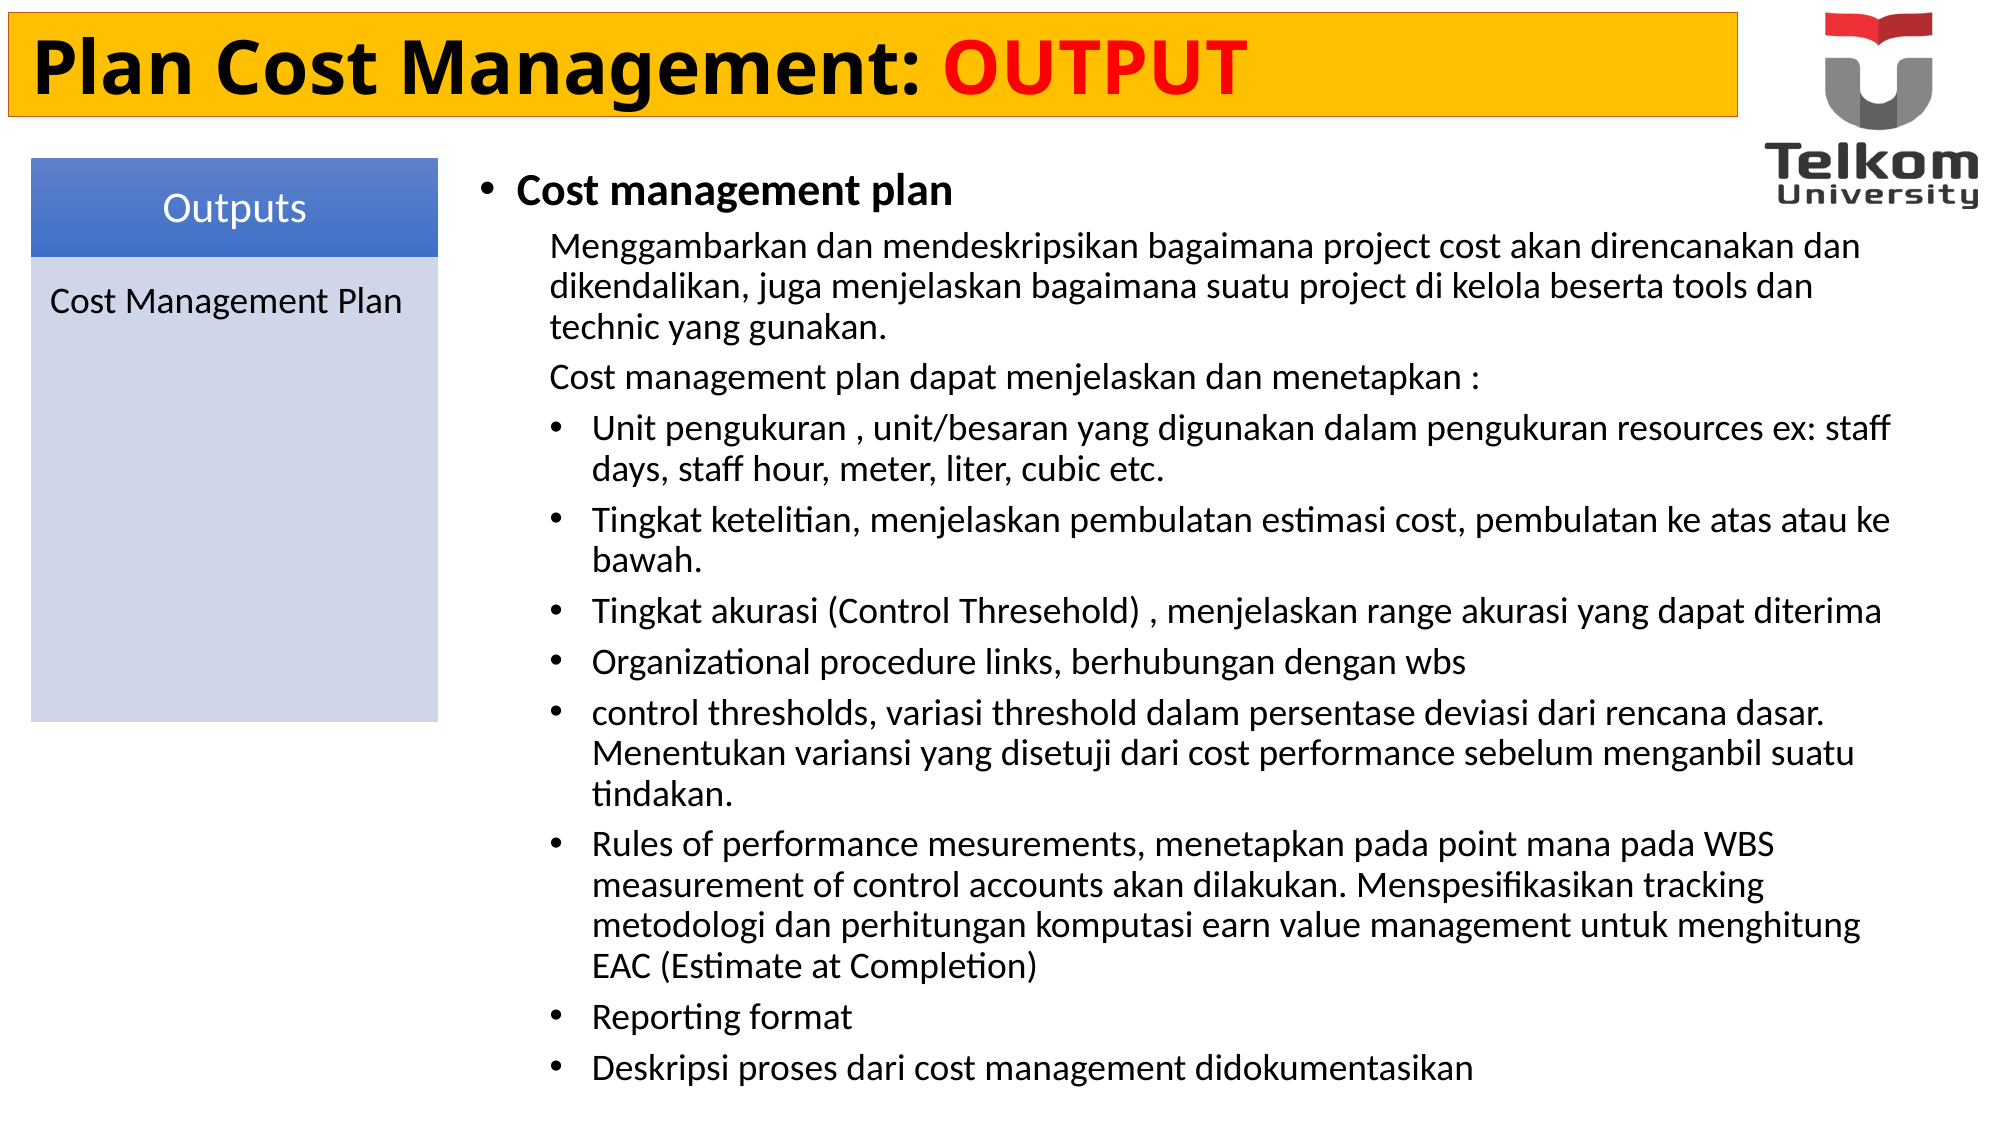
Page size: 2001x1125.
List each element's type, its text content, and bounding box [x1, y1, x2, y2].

text_box Plan Cost Management: OUTPUT [8, 12, 1738, 117]
picture [1764, 12, 1978, 209]
list Cost management plan Menggambarkan dan mendeskripsikan bagaimana project cost akan direncanakan dan dikendalikan, juga menjelaskan bagaimana suatu project di kelola beserta tools dan technic yang gunakan. Cost management plan dapat menjelaskan dan menetapkan : Unit pengukuran , unit/besaran yang digunakan dalam pengukuran resources ex: staff days, staff hour, meter, liter, cubic etc. Tingkat ketelitian, menjelaskan pembulatan estimasi cost, pembulatan ke atas atau ke bawah. Tingkat akurasi (Control Thresehold) , menjelaskan range akurasi yang dapat diterima Organizational procedure links, berhubungan dengan wbs control thresholds, variasi threshold dalam persentase deviasi dari rencana dasar. Menentukan variansi yang disetuji dari cost performance sebelum menganbil suatu tindakan. Rules of performance mesurements, menetapkan pada point mana pada WBS measurement of control accounts akan dilakukan. Menspesifikasikan tracking metodologi dan perhitungan komputasi earn value management untuk menghitung EAC (Estimate at Completion) Reporting format Deskripsi proses dari cost management didokumentasikan [464, 158, 1932, 1091]
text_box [31, 257, 438, 722]
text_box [31, 158, 438, 257]
